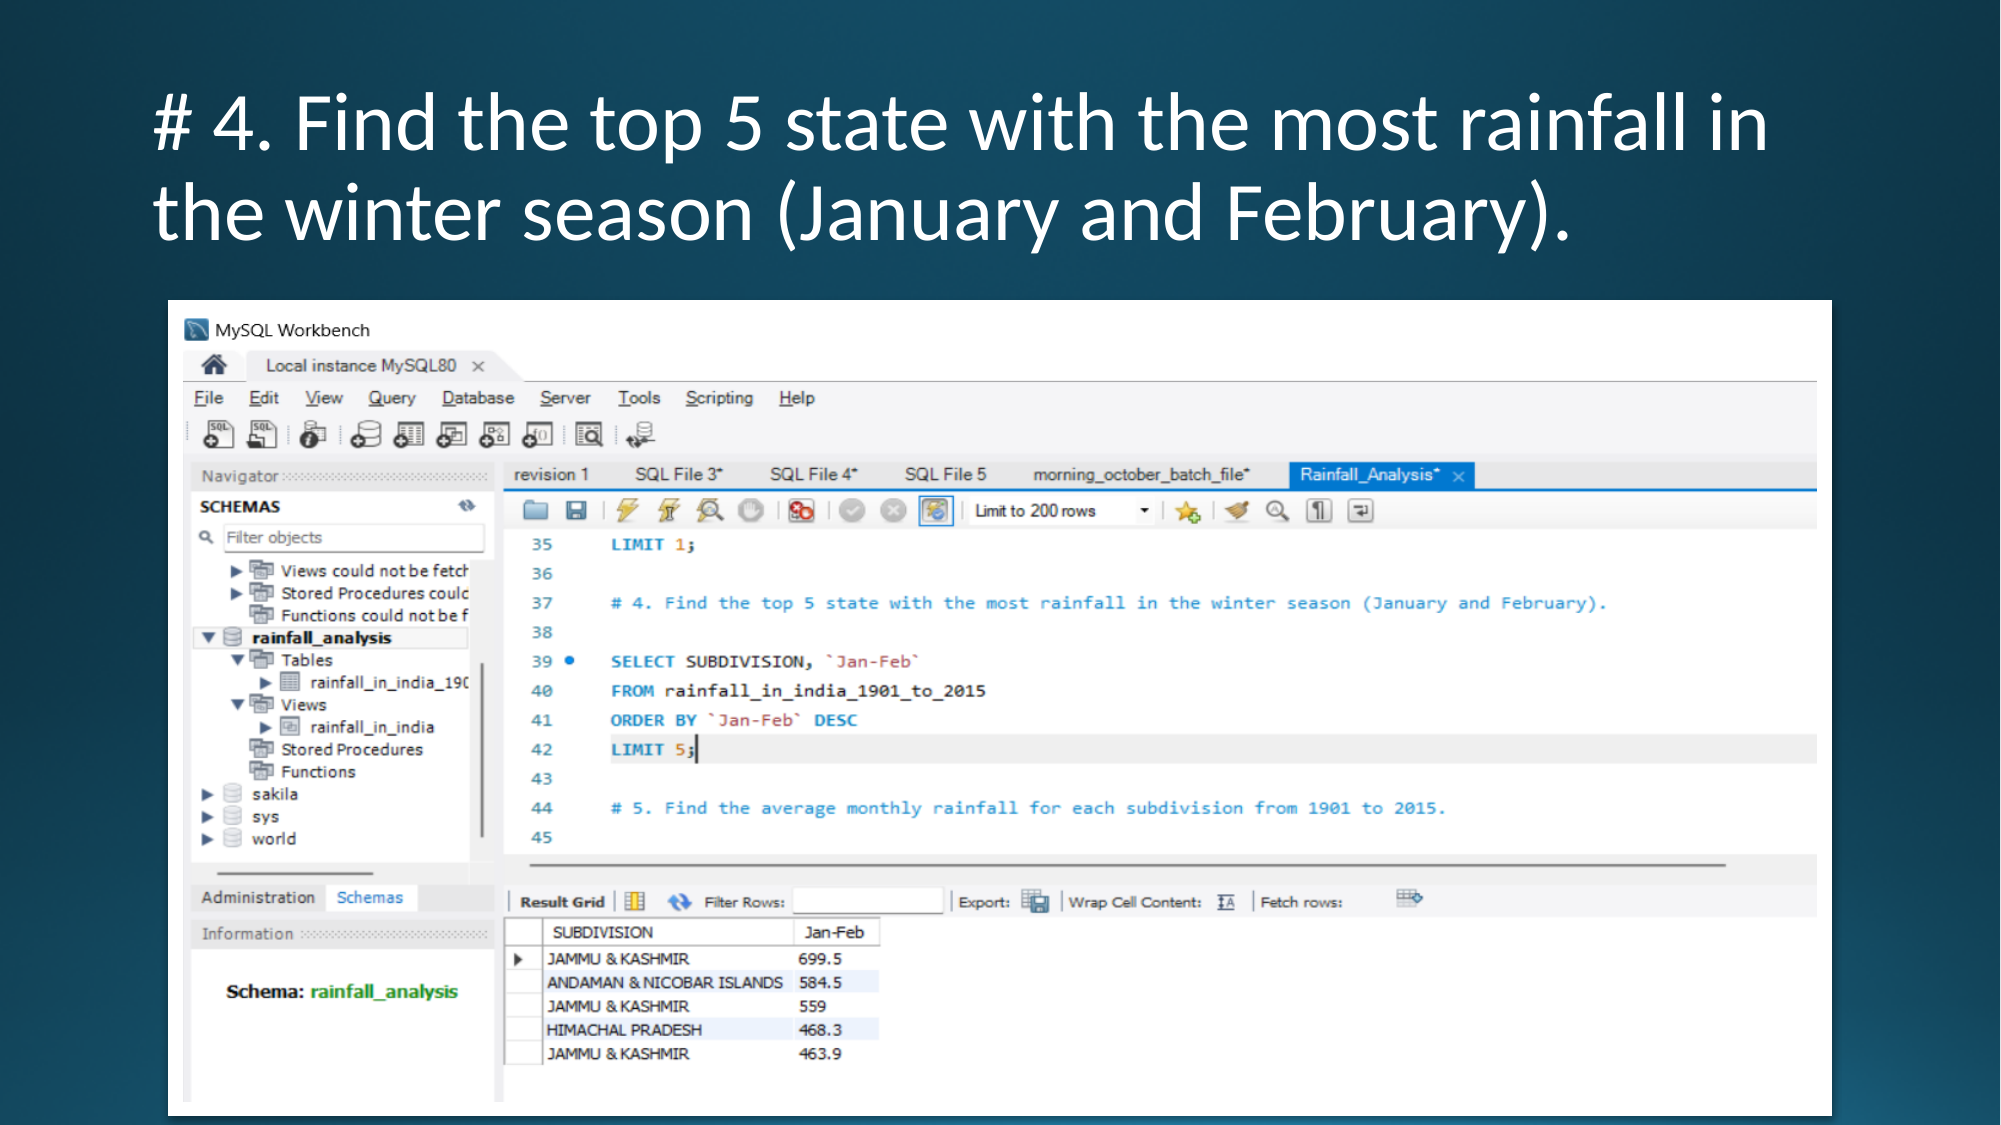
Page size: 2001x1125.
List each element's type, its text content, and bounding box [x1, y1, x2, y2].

title # 4. Find the top 5 state with the most rainfall in the winter season (January and February). [137, 59, 1863, 278]
picture [0, 0, 2001, 1125]
